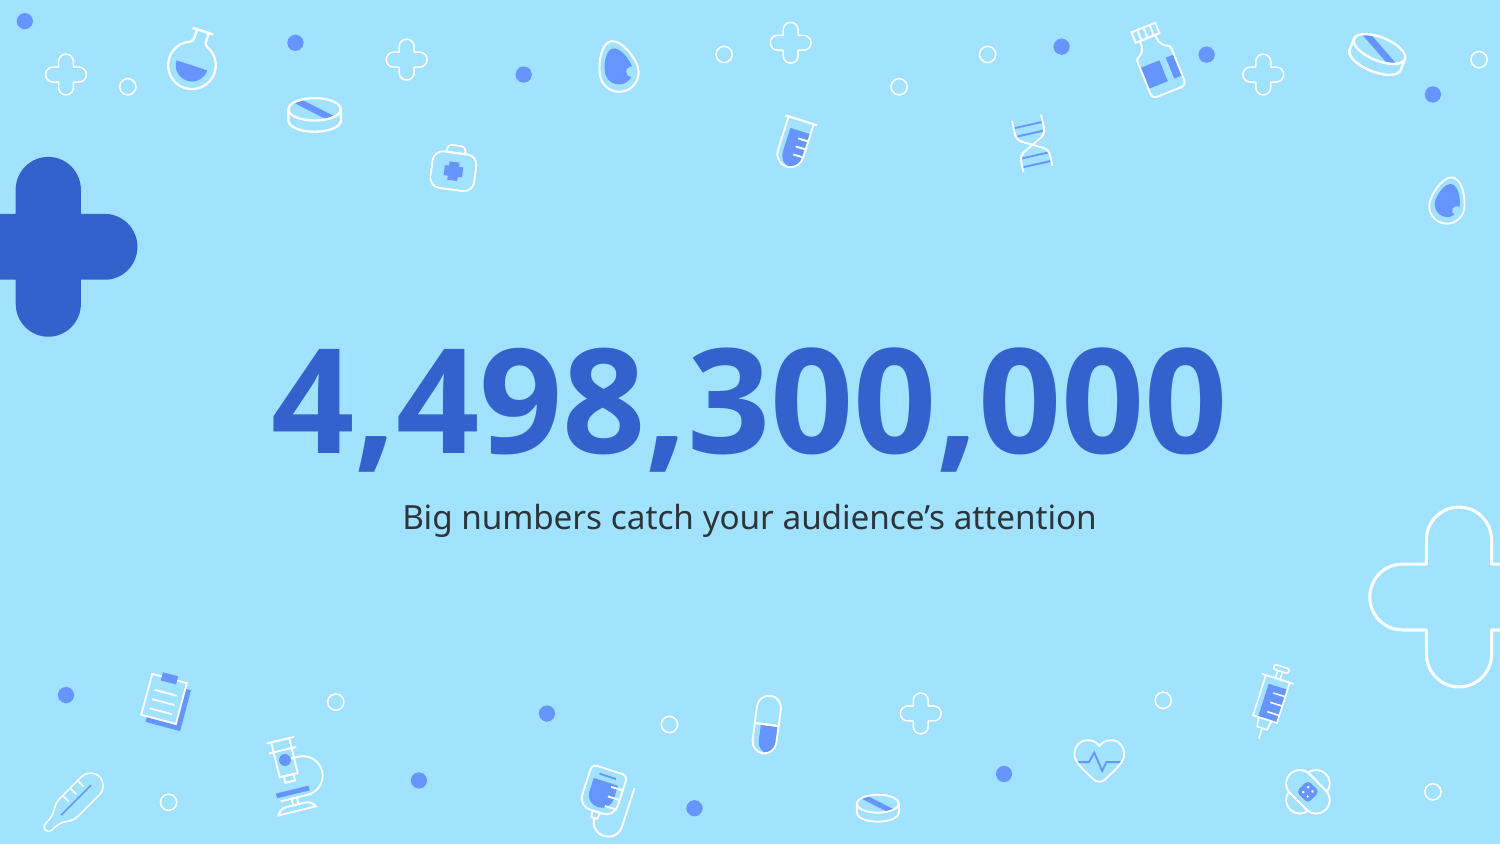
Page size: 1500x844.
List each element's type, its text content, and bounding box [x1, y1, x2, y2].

subtitle Big numbers catch your audience’s attention [303, 480, 1197, 552]
title 4,498,300,000 [178, 292, 1322, 481]
